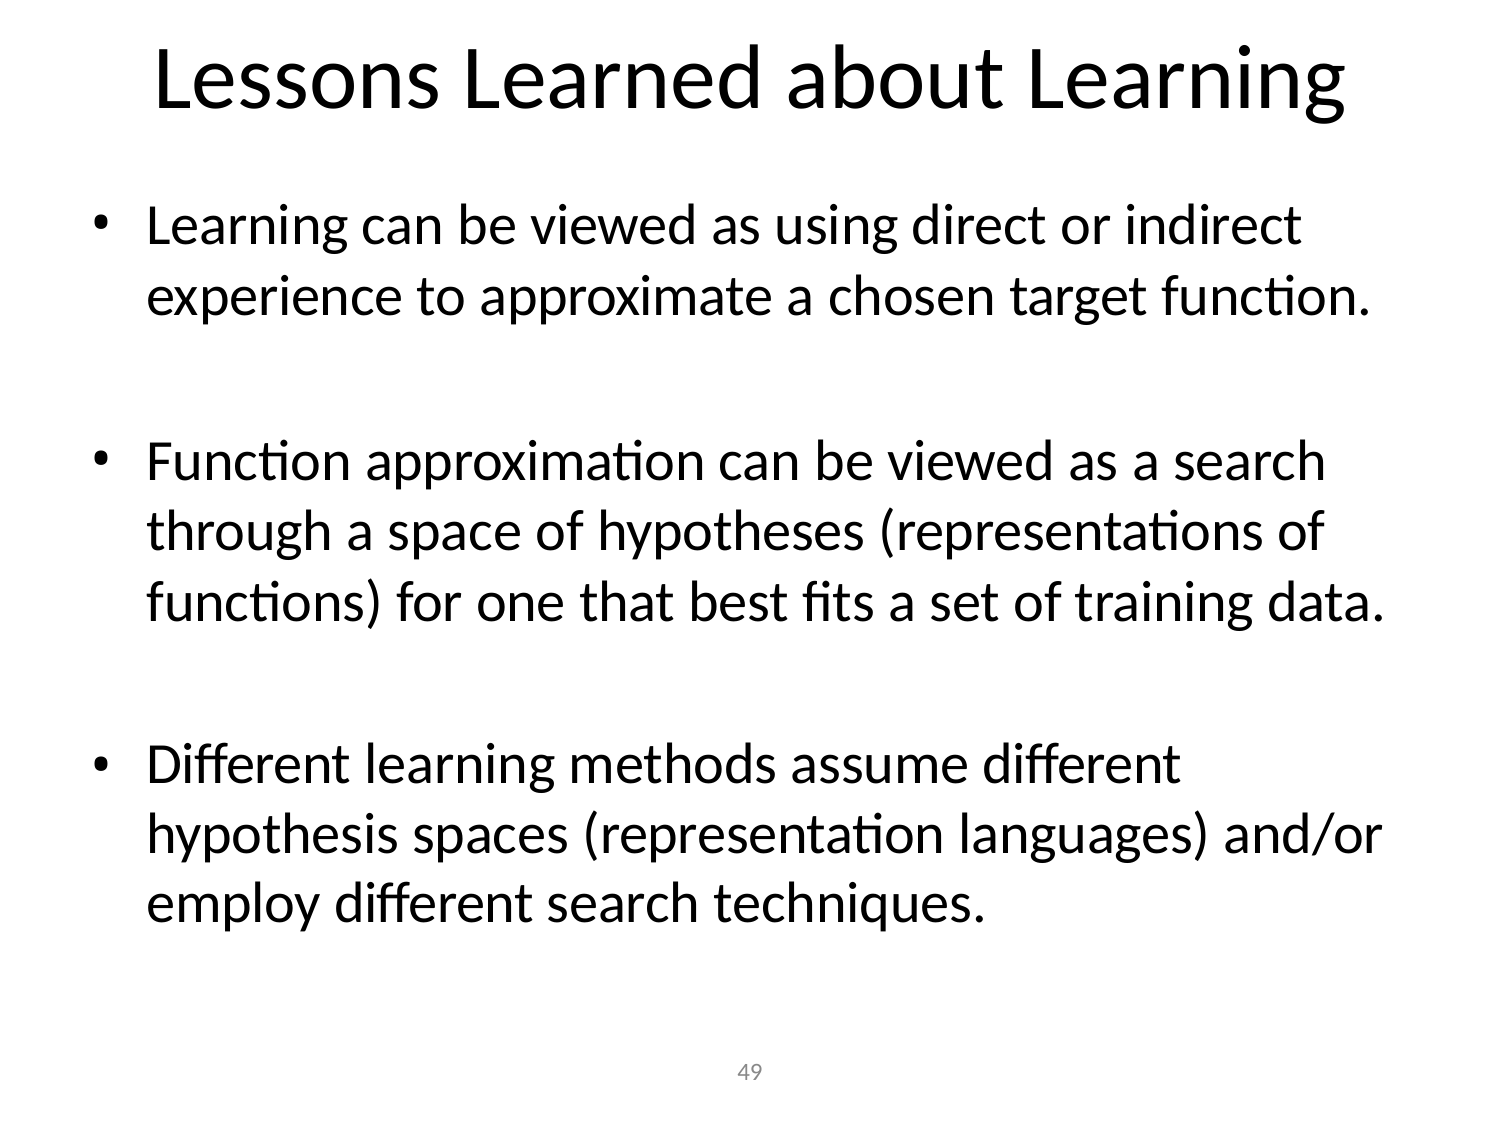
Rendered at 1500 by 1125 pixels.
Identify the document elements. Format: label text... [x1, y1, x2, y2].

text_box 49 [735, 1053, 765, 1086]
text_box Learning can be viewed as using direct or indirect experience to approximate a chosen target function. Function approximation can be viewed as a search through a space of hypotheses (representations of functions) for one that best fits a set of training data. Different learning methods assume different hypothesis spaces (representation languages) and/or employ different search techniques. [87, 184, 1400, 937]
title Lessons Learned about Learning [151, 14, 1350, 184]
